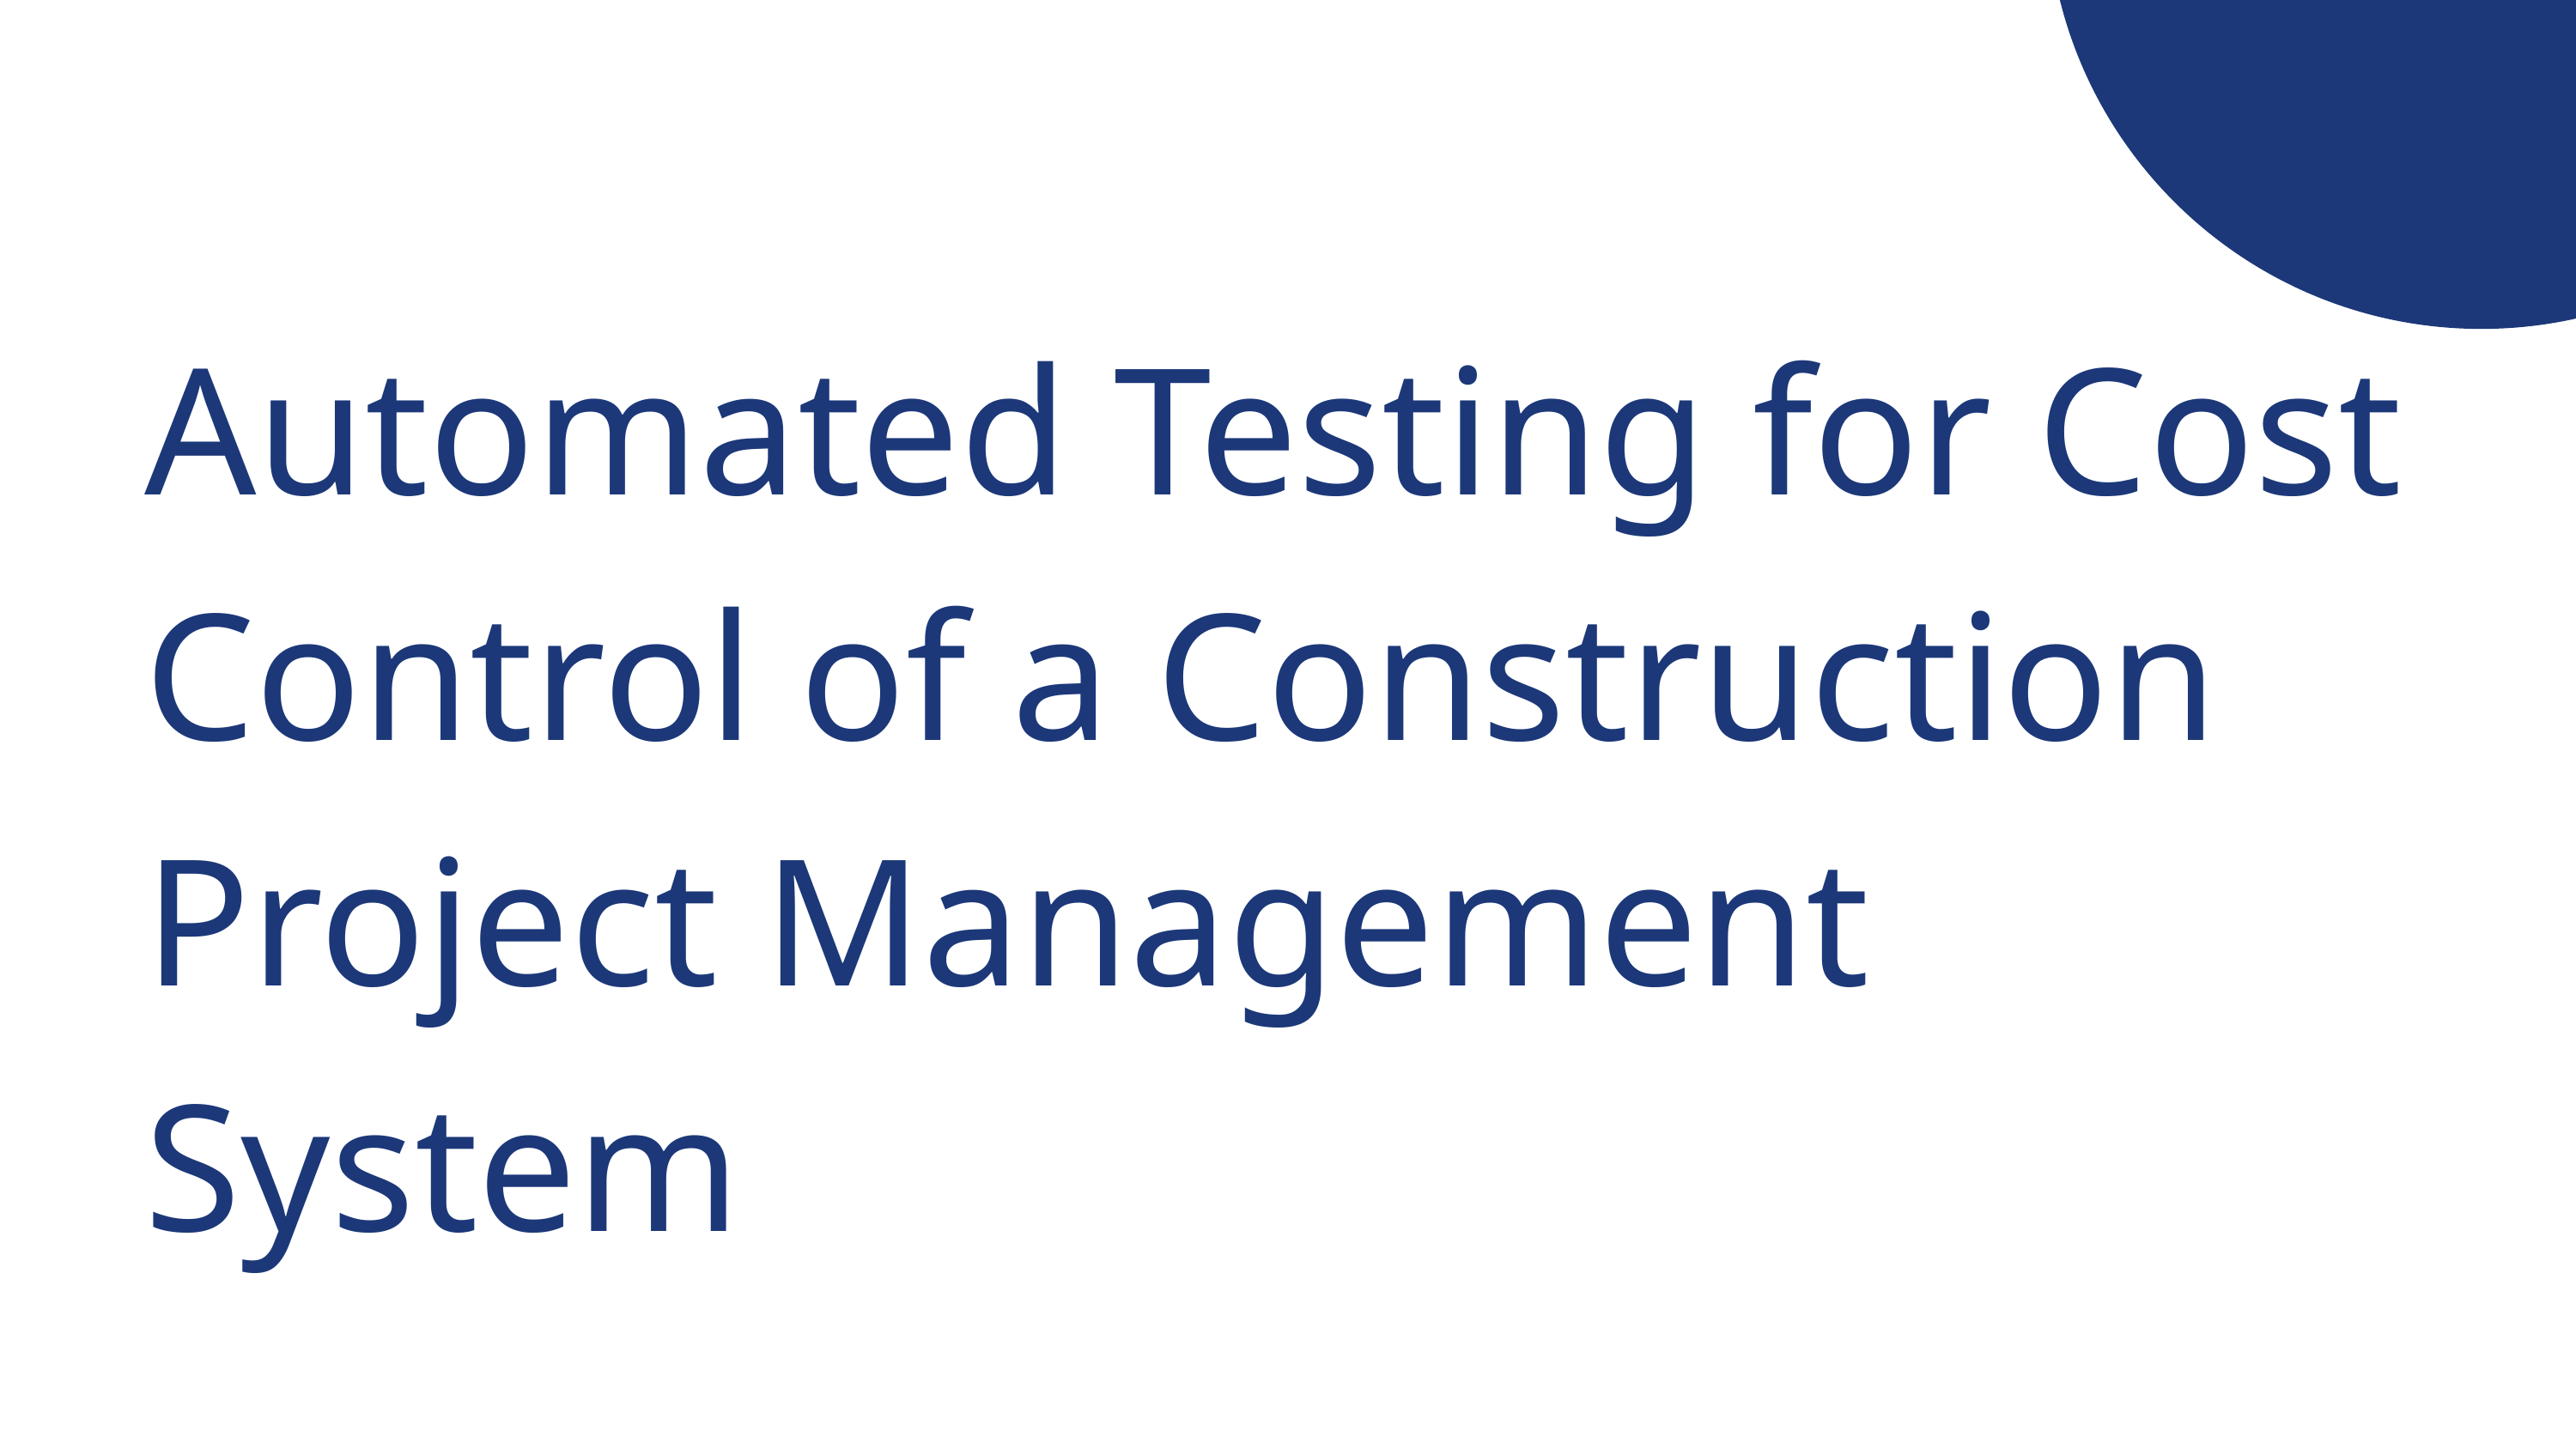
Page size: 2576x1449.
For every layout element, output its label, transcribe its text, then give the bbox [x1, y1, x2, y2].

text_box Automated Testing for Cost Control of a Construction Project Management System [144, 284, 2432, 1267]
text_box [2046, 0, 2576, 330]
